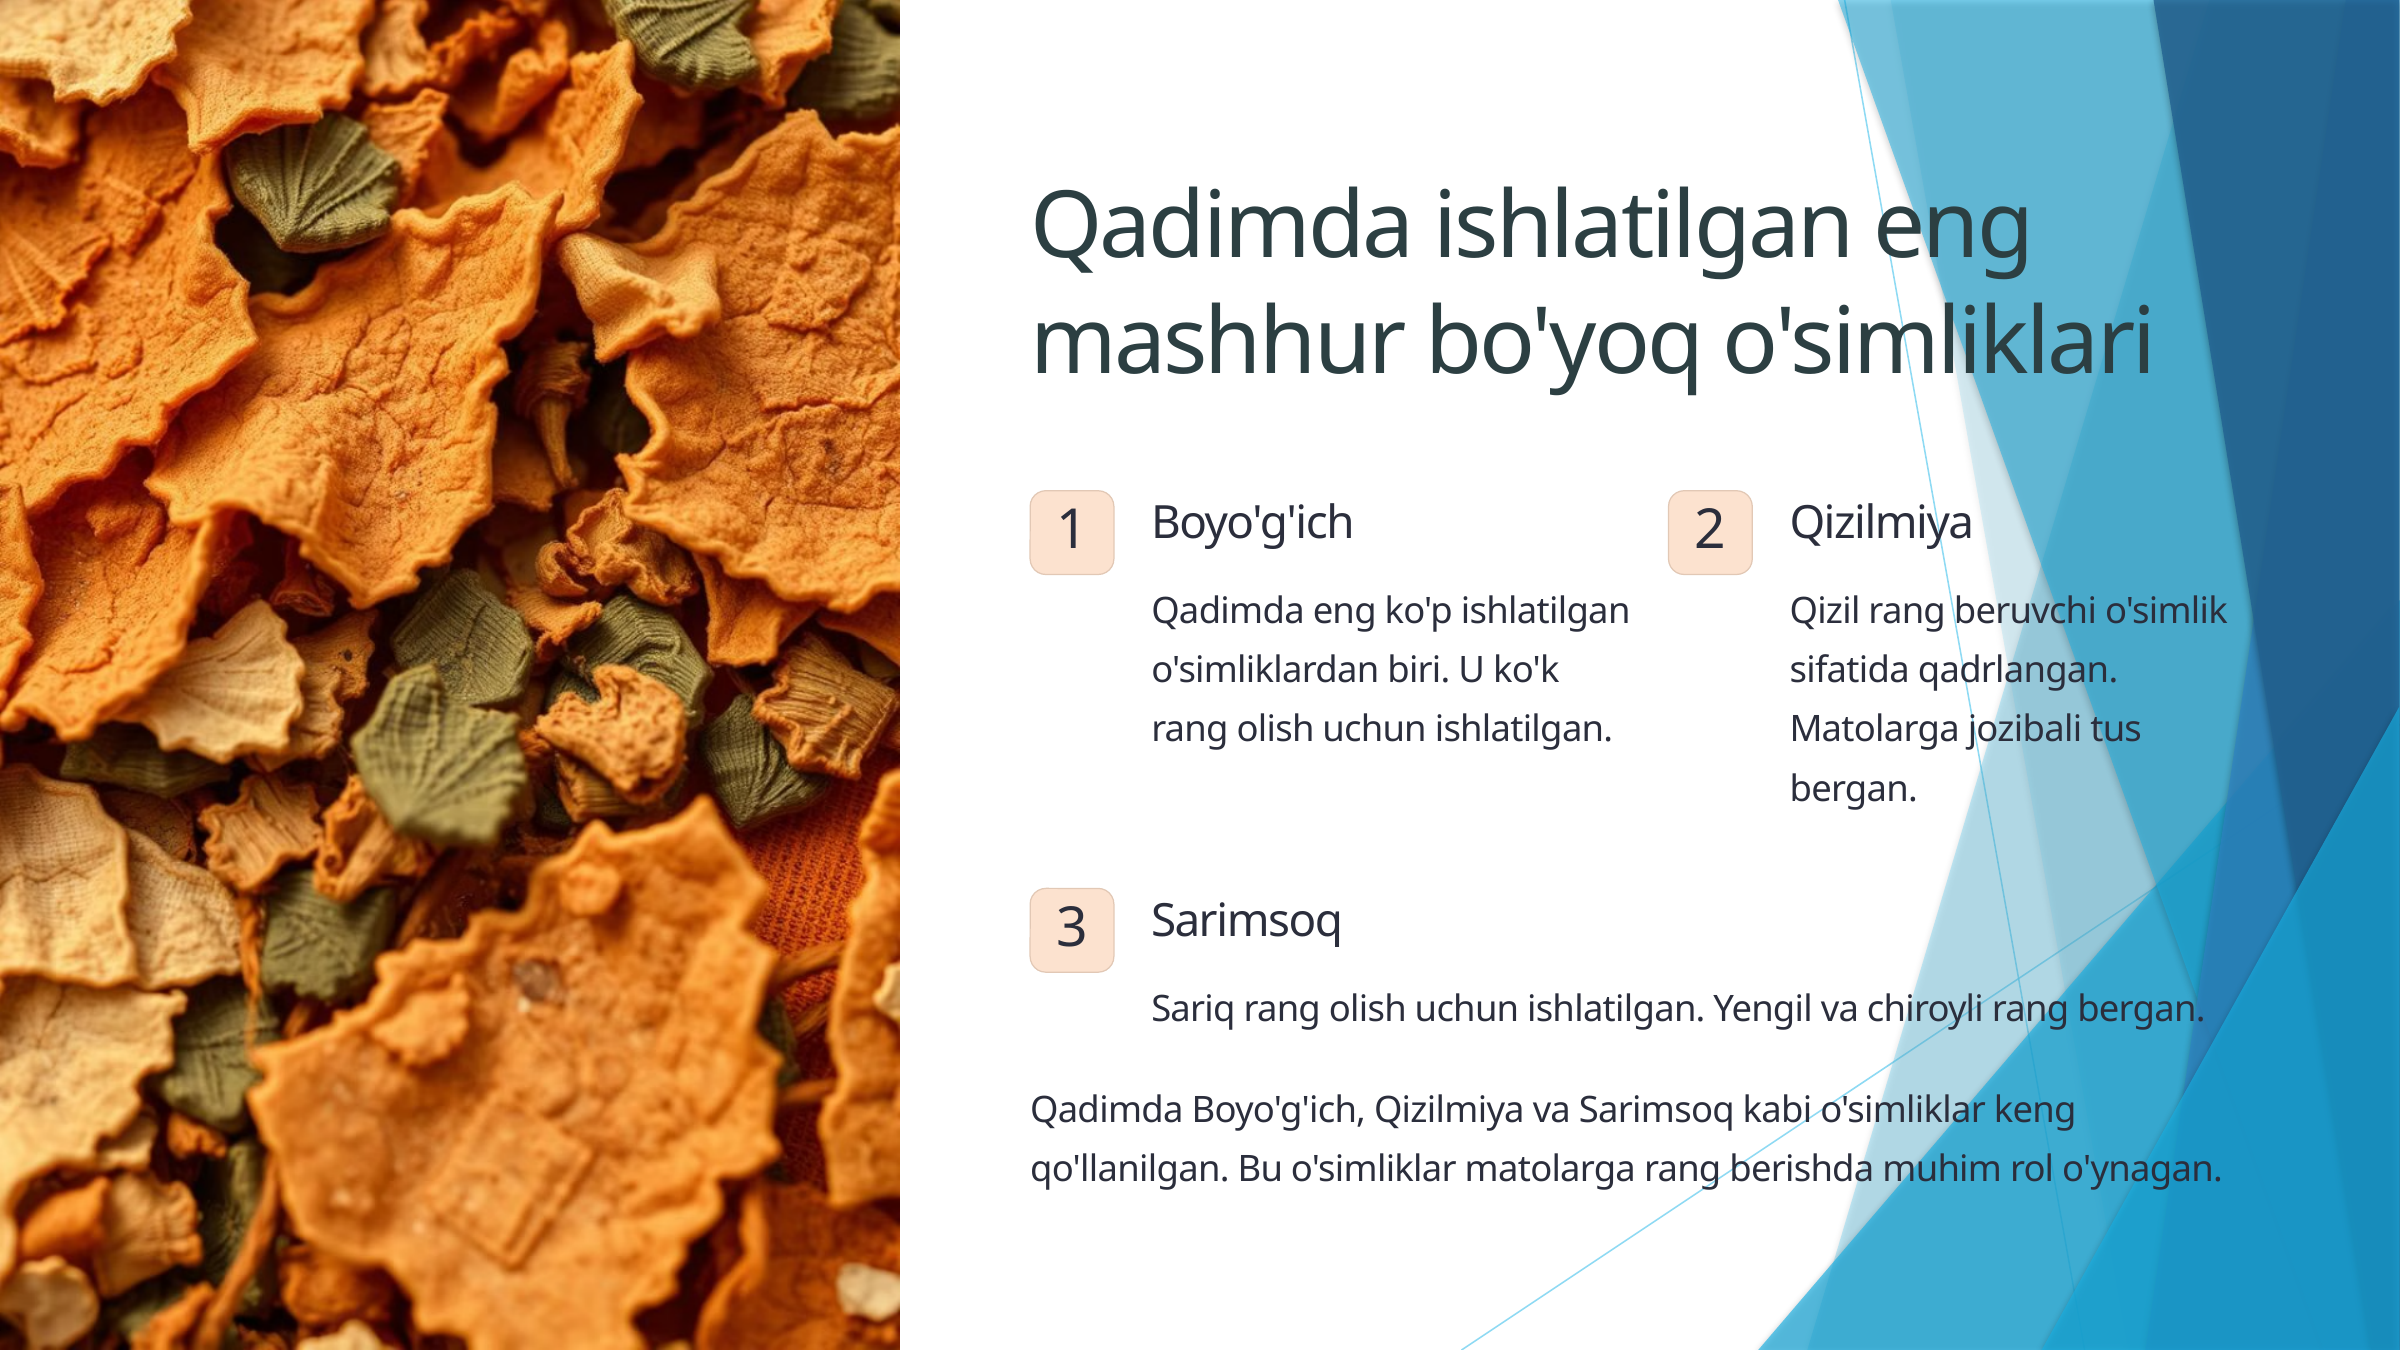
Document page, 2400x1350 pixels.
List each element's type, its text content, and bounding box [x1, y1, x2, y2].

text_box Qizilmiya [1789, 490, 2255, 549]
text_box Qizil rang beruvchi o'simlik sifatida qadrlangan. Matolarga jozibali tus bergan. [1789, 571, 2270, 810]
text_box Qadimda ishlatilgan eng mashhur bo'yoq o'simliklari [1030, 160, 2270, 394]
text_box 2 [1695, 504, 1725, 561]
text_box [1668, 490, 1753, 575]
text_box Boyo'g'ich [1151, 490, 1617, 549]
text_box Qadimda eng ko'p ishlatilgan o'simliklardan biri. U ko'k rang olish uchun ishlatilgan. [1151, 571, 1632, 750]
text_box Sariq rang olish uchun ishlatilgan. Yengil va chiroyli rang bergan. [1151, 968, 2270, 1029]
picture [0, 0, 901, 1350]
text_box [1030, 888, 1114, 973]
text_box Qadimda Boyo'g'ich, Qizilmiya va Sarimsoq kabi o'simliklar keng qo'llanilgan. Bu o'simliklar matolarga rang berishda muhim rol o'ynagan. [1030, 1070, 2270, 1190]
text_box 3 [1056, 902, 1088, 959]
text_box Sarimsoq [1151, 888, 1617, 947]
text_box 1 [1061, 504, 1083, 561]
text_box [1030, 490, 1114, 575]
